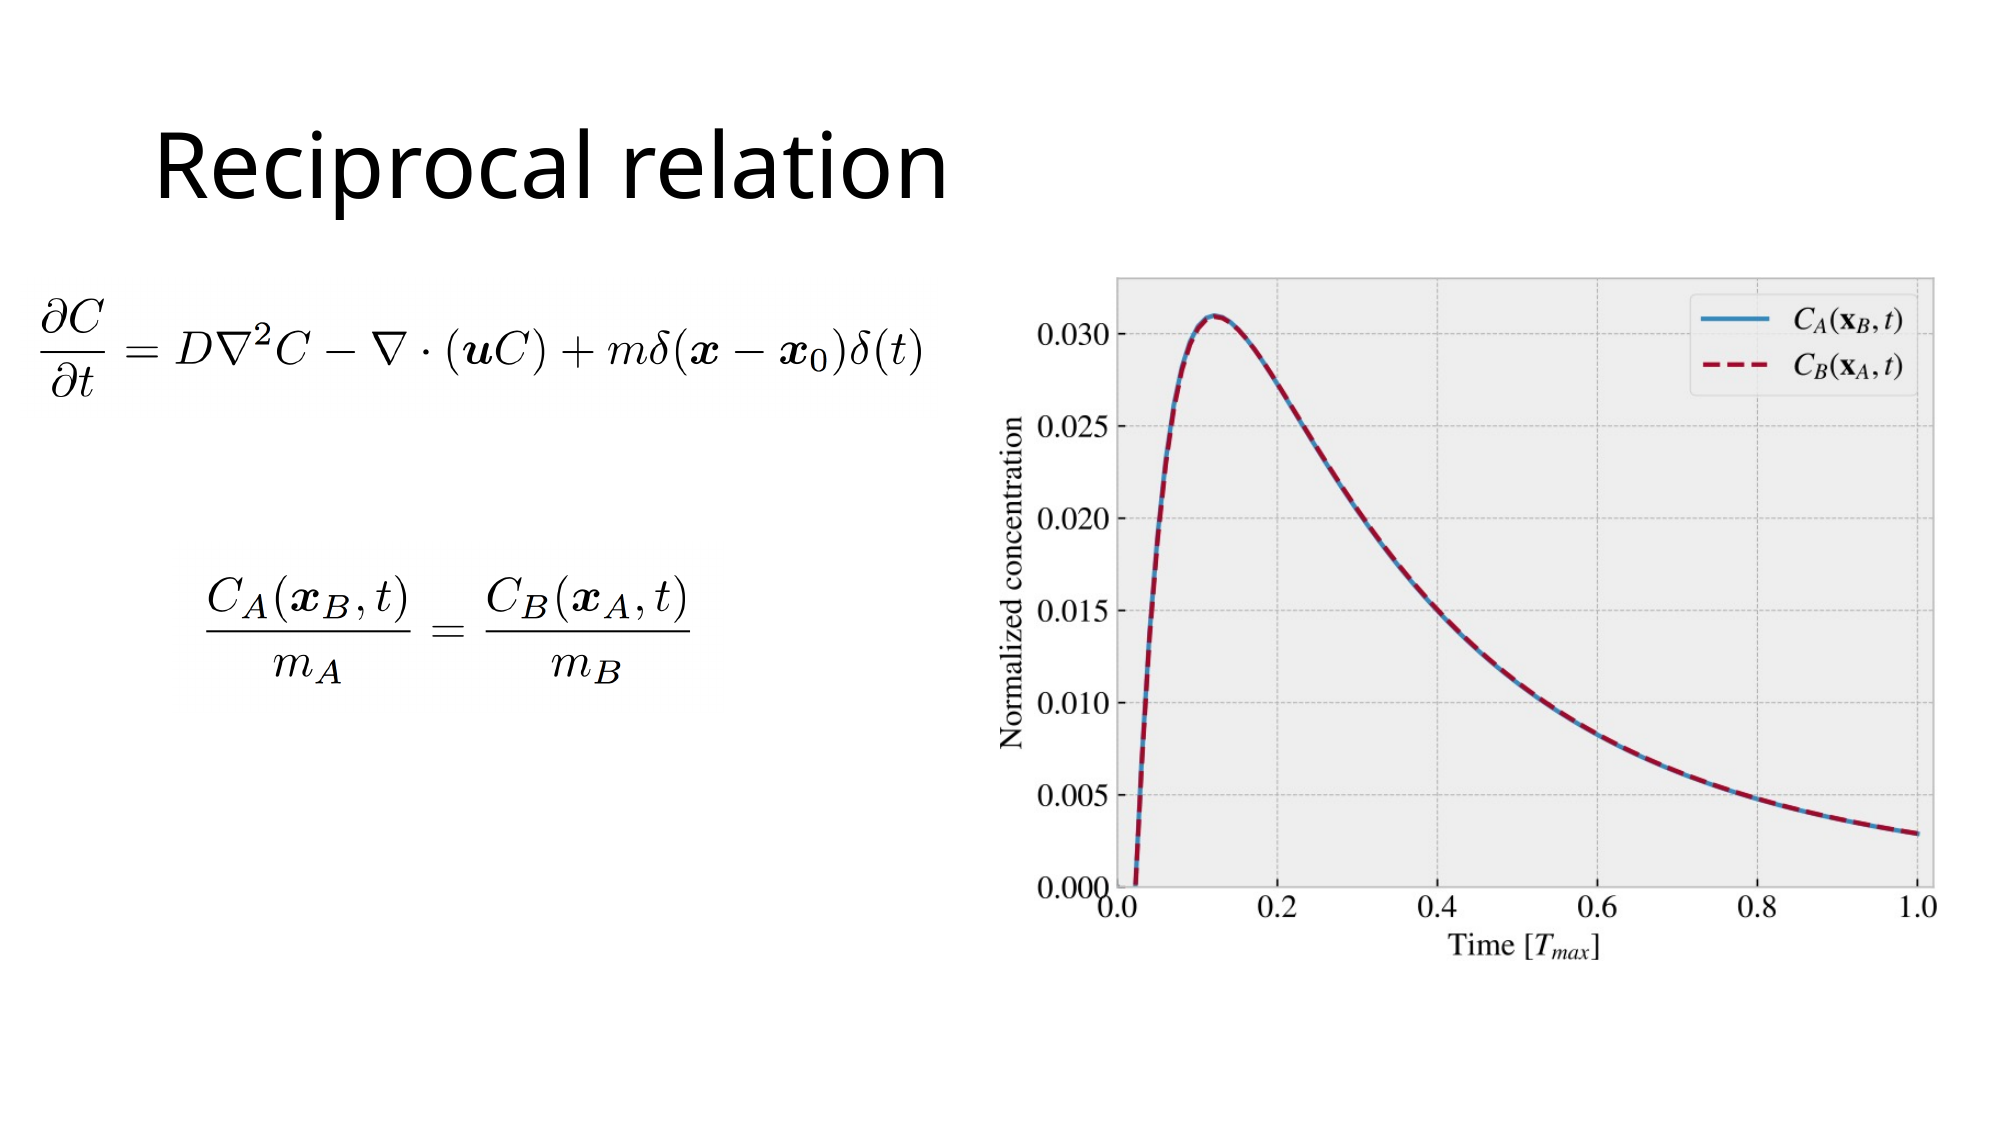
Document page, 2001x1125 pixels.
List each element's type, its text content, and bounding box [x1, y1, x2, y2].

picture [20, 277, 938, 419]
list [999, 277, 1938, 961]
title Reciprocal relation [137, 59, 1863, 278]
picture [172, 541, 724, 713]
